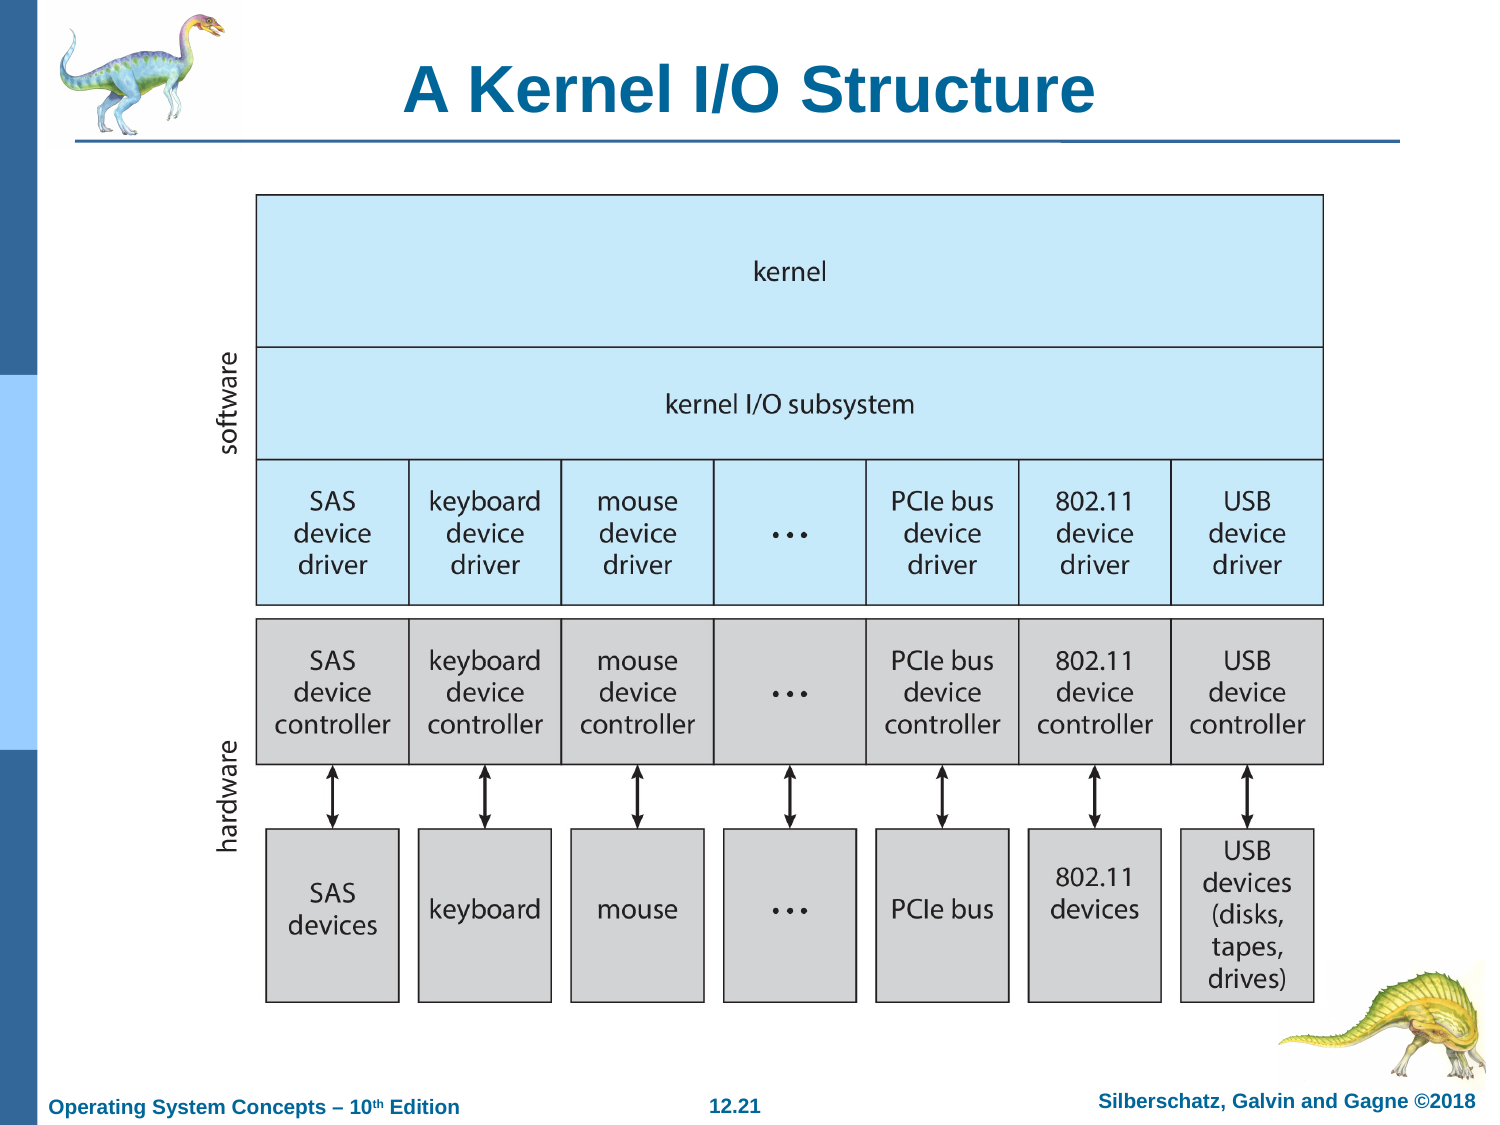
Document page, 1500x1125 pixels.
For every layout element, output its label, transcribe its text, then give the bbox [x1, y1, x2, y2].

picture [46, 0, 243, 149]
picture [211, 194, 1486, 1090]
title A Kernel I/O Structure [75, 38, 1425, 133]
